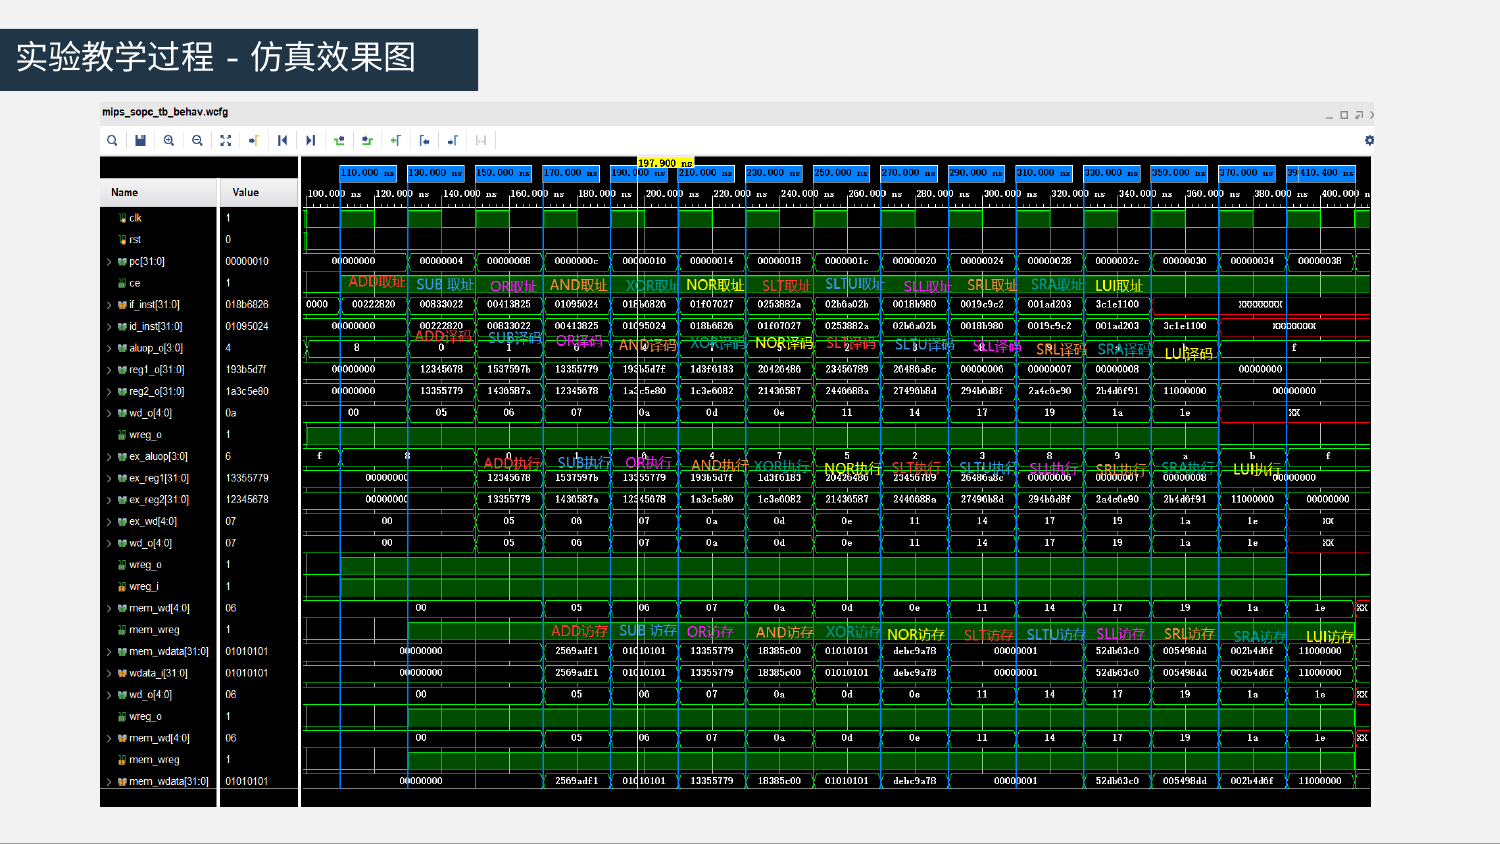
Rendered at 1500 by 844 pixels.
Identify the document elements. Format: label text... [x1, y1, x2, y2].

list 实验教学过程-仿真效果图 [0, 28, 488, 92]
picture [100, 102, 1374, 808]
